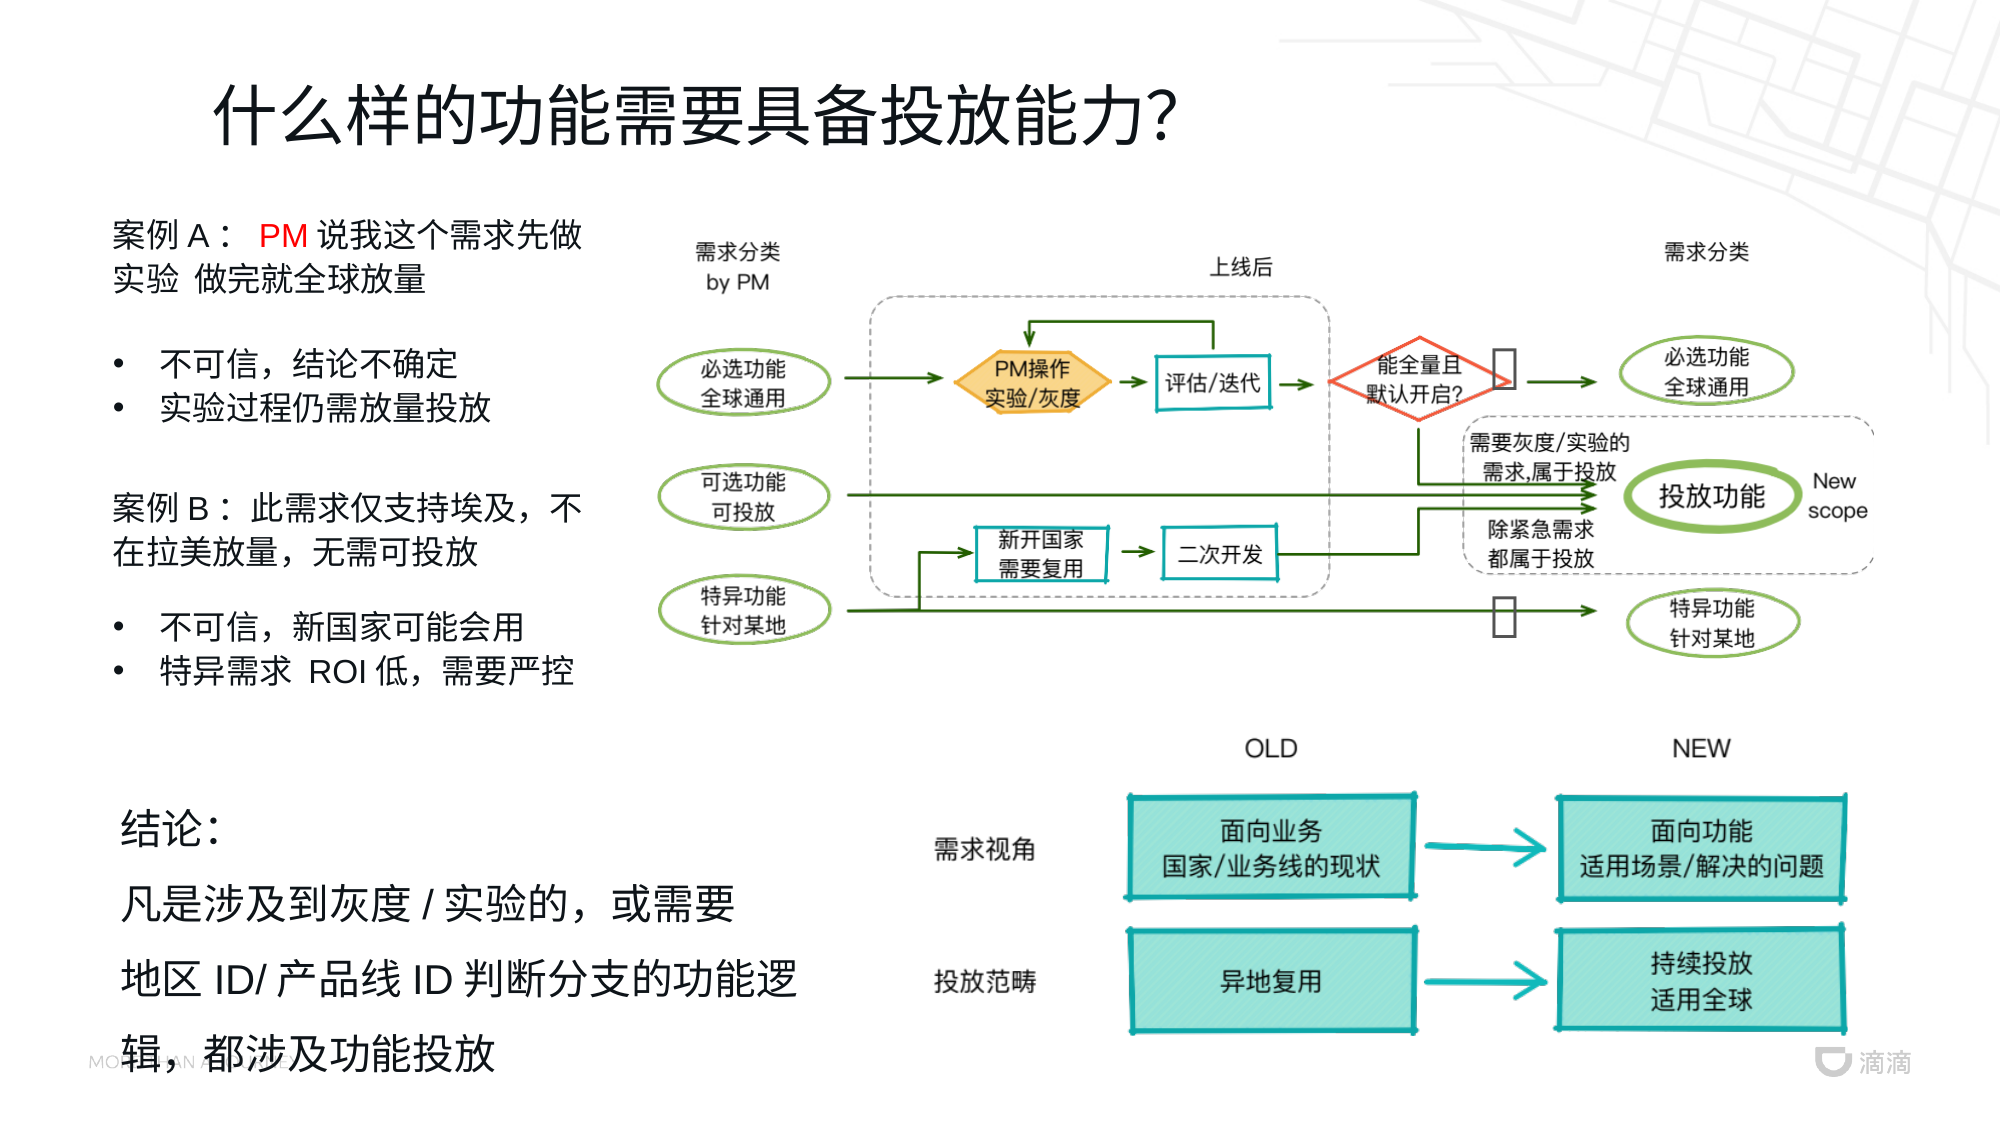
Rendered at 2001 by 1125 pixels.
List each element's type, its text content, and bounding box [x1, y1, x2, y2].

picture [0, 0, 2000, 1125]
text_box 案例A：PM说我这个需求先做实验 做完就全球放量 [105, 201, 596, 306]
text_box 结论： 凡是涉及到灰度/实验的，或需要 地区ID/产品线ID判断分支的功能逻辑，都涉及功能投放 [105, 770, 854, 1086]
text_box 案例B：此需求仅支持埃及，不在拉美放量，无需可投放 [105, 475, 596, 580]
text_box 不可信，结论不确定 实验过程仍需放量投放 [105, 330, 596, 435]
title 什么样的功能需要具备投放能力？ [196, 66, 1863, 170]
text_box 不可信，新国家可能会用 特异需求 ROI低，需要严控 [105, 593, 596, 699]
